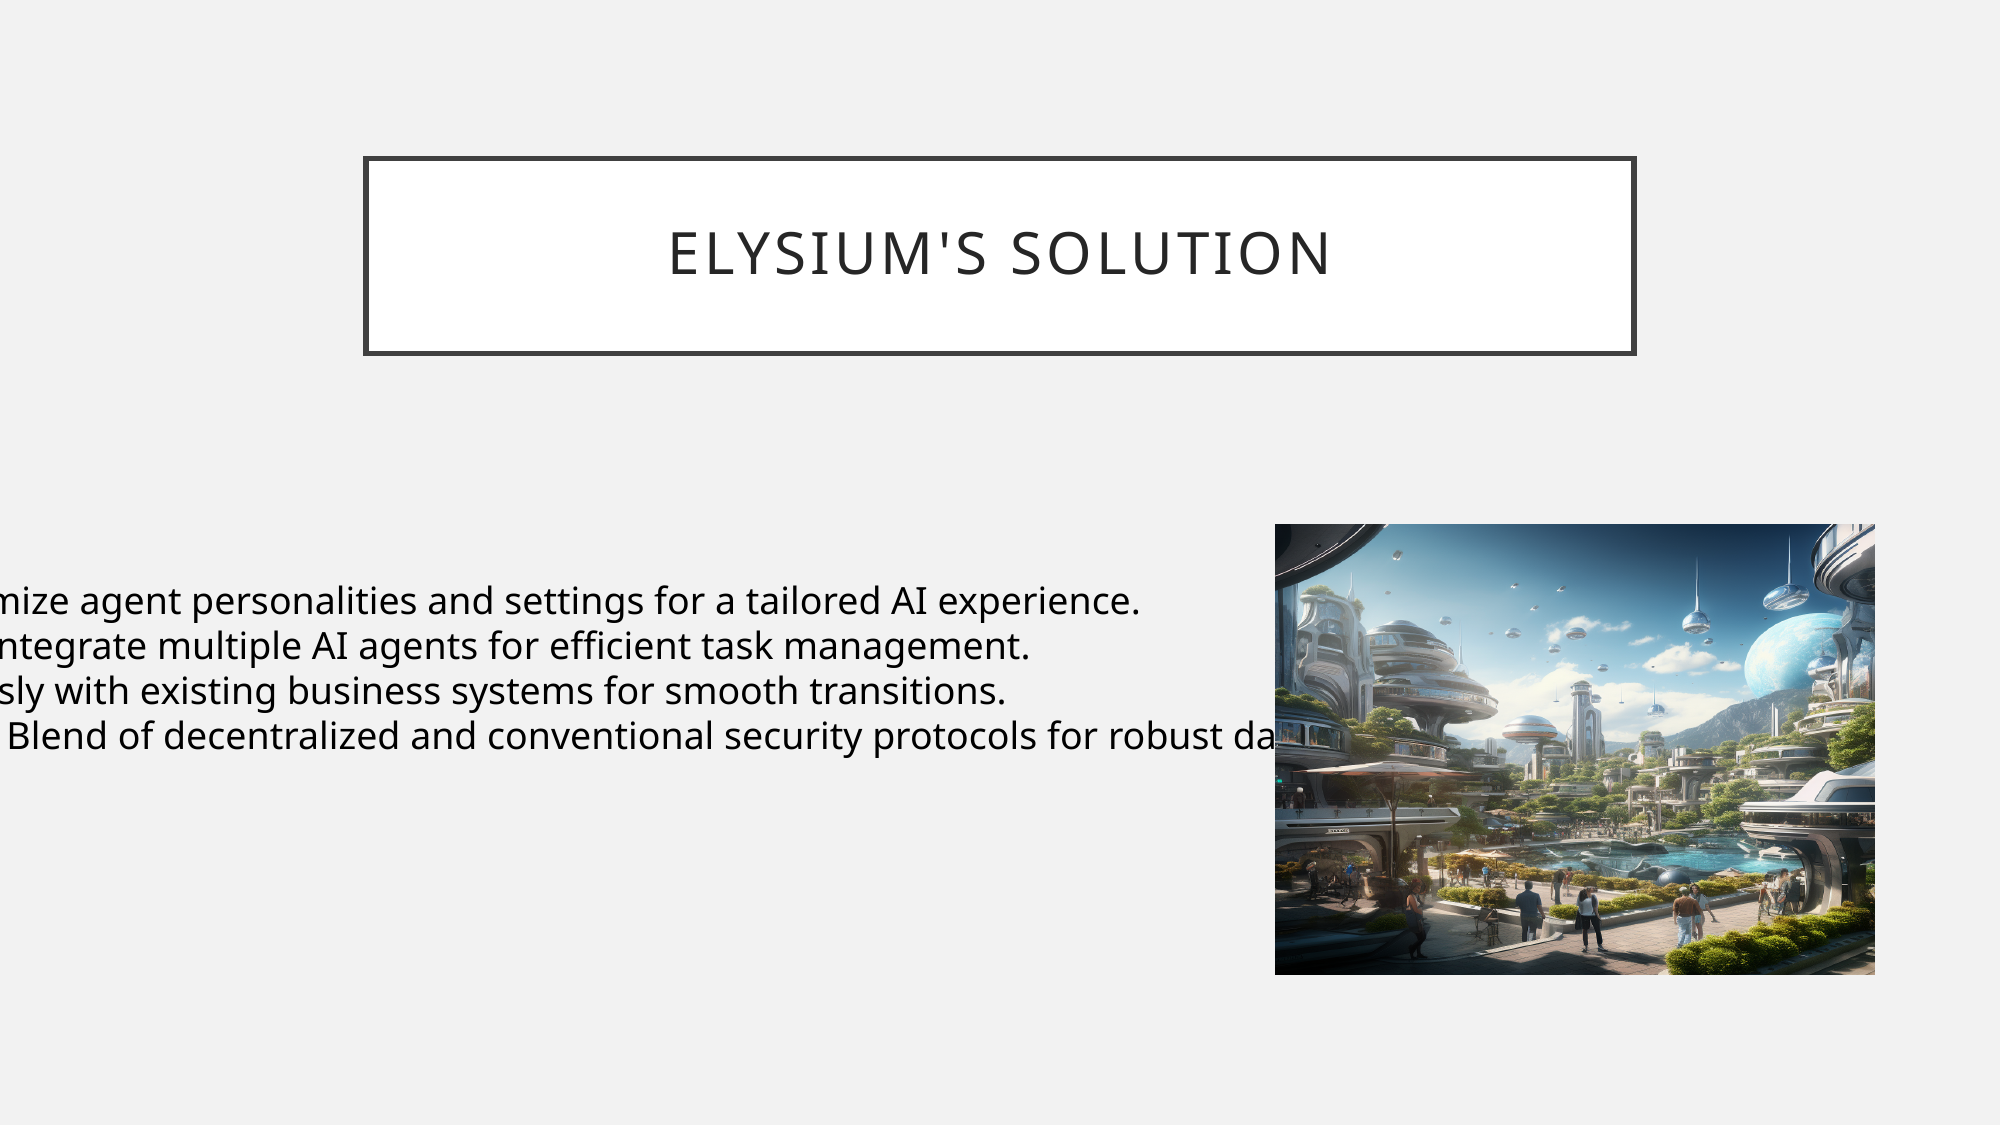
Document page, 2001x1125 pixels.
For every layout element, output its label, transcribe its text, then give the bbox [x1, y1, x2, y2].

text_box - Seamless User Experience: Customize agent personalities and settings for a tailored AI experience. - Dynamic Ecosystem Integration: Integrate multiple AI agents for efficient task management. - Unified AI Network: Sync effortlessly with existing business systems for smooth transitions. - Secure and Trustworthy Platform: Blend of decentralized and conventional security protocols for robust data protection. [0, 524, 1274, 765]
title Elysium's Solution [363, 156, 1637, 356]
picture [1274, 524, 1875, 975]
